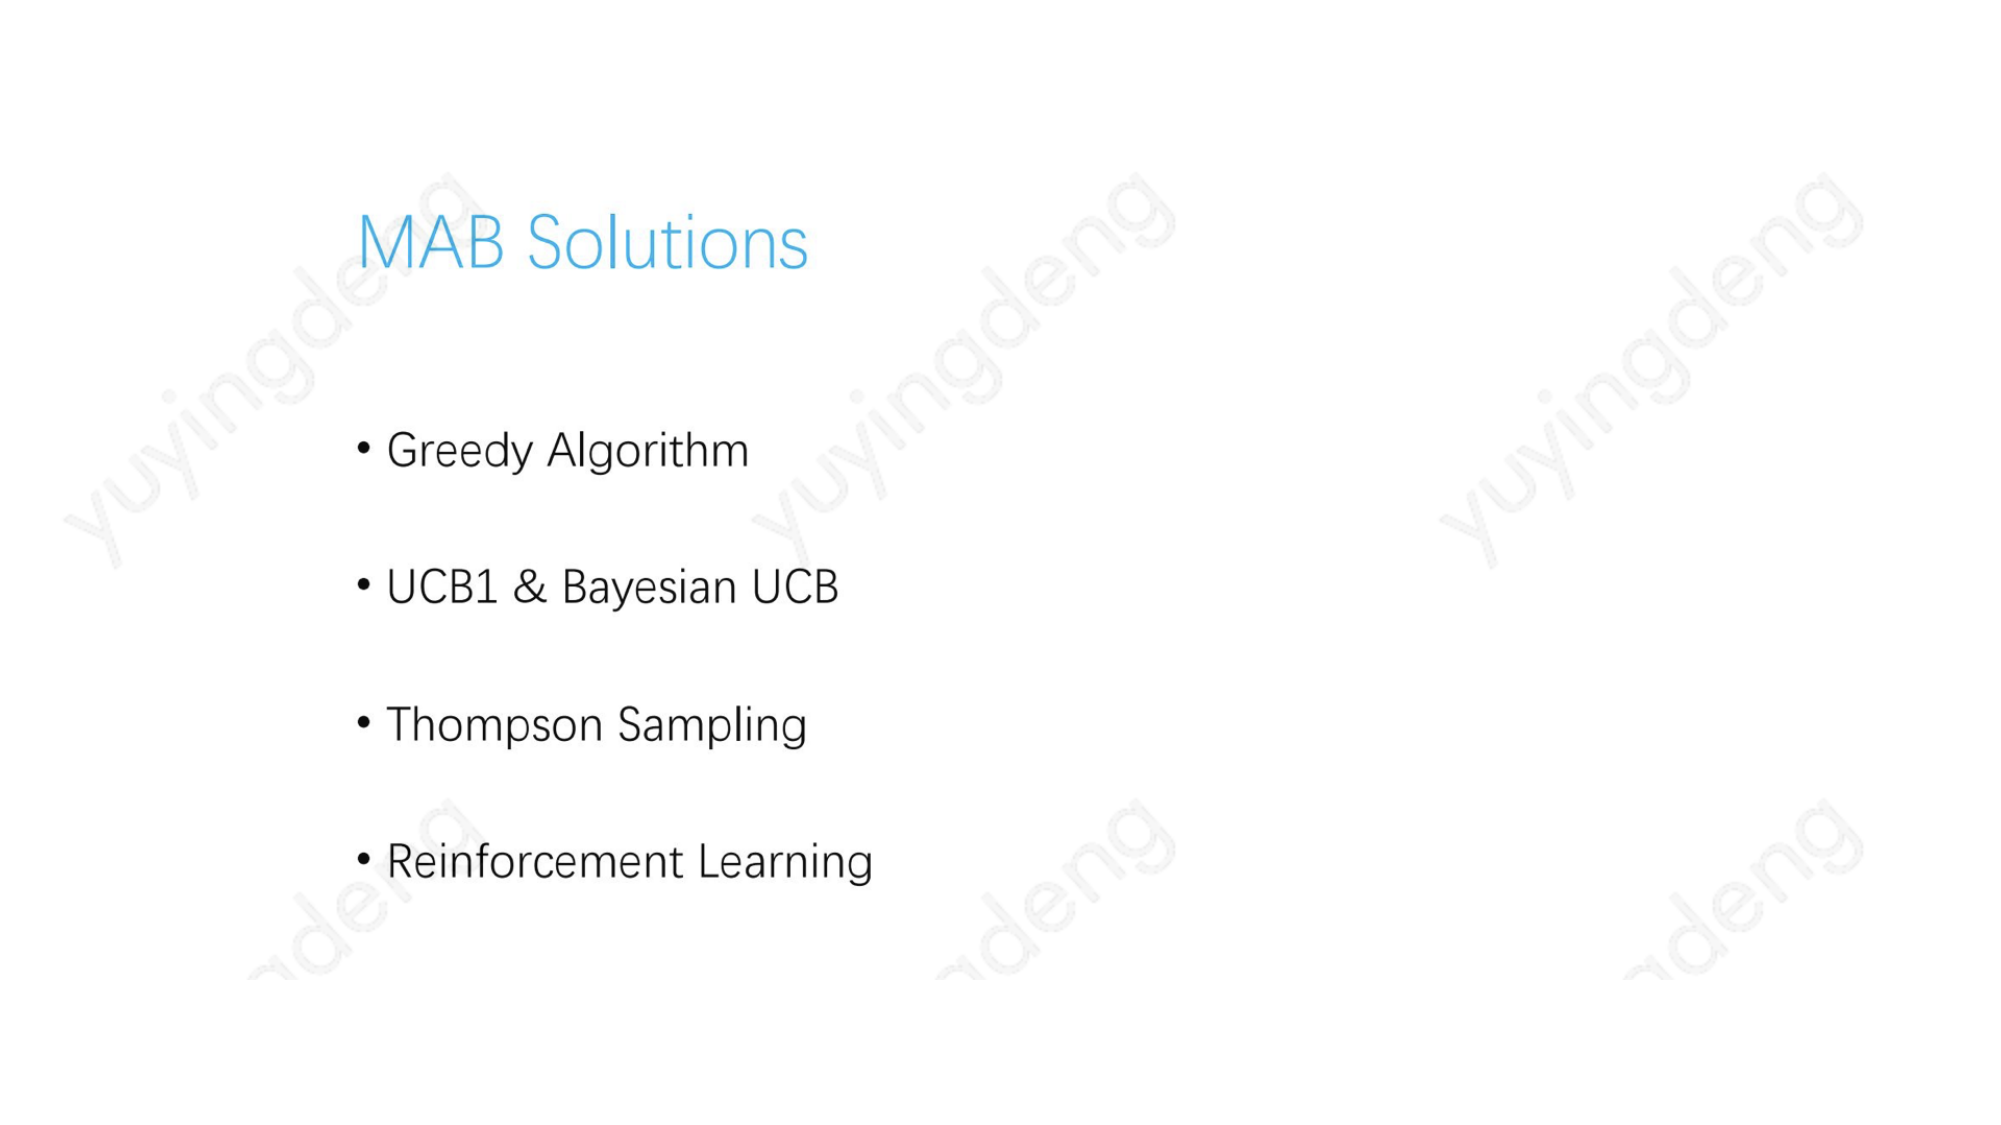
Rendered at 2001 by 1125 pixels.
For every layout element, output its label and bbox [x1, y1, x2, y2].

picture [39, 145, 1961, 980]
